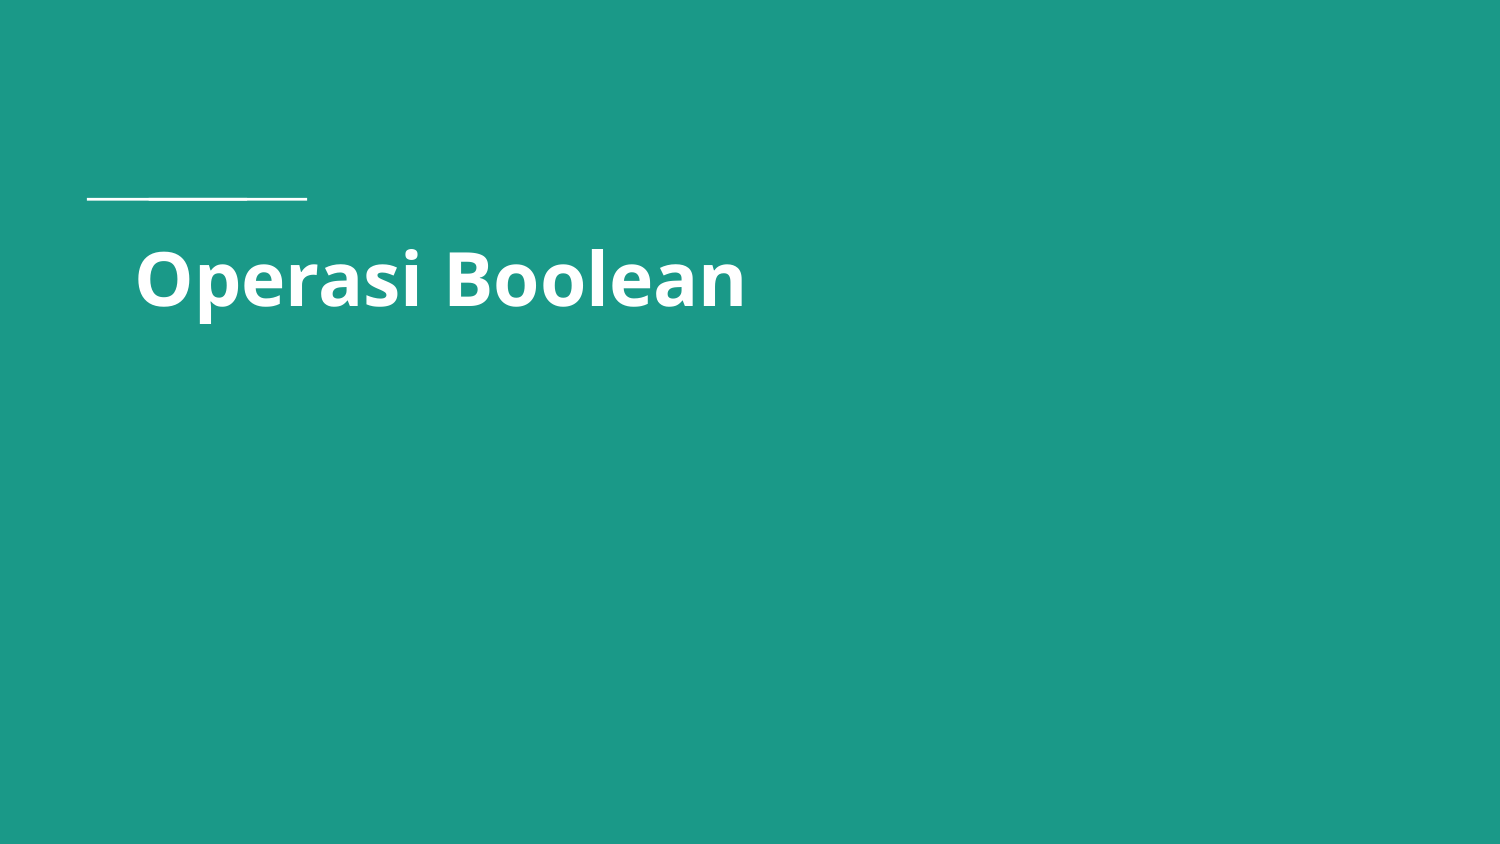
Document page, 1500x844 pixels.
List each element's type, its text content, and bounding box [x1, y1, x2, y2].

title Operasi Boolean [119, 216, 1381, 466]
